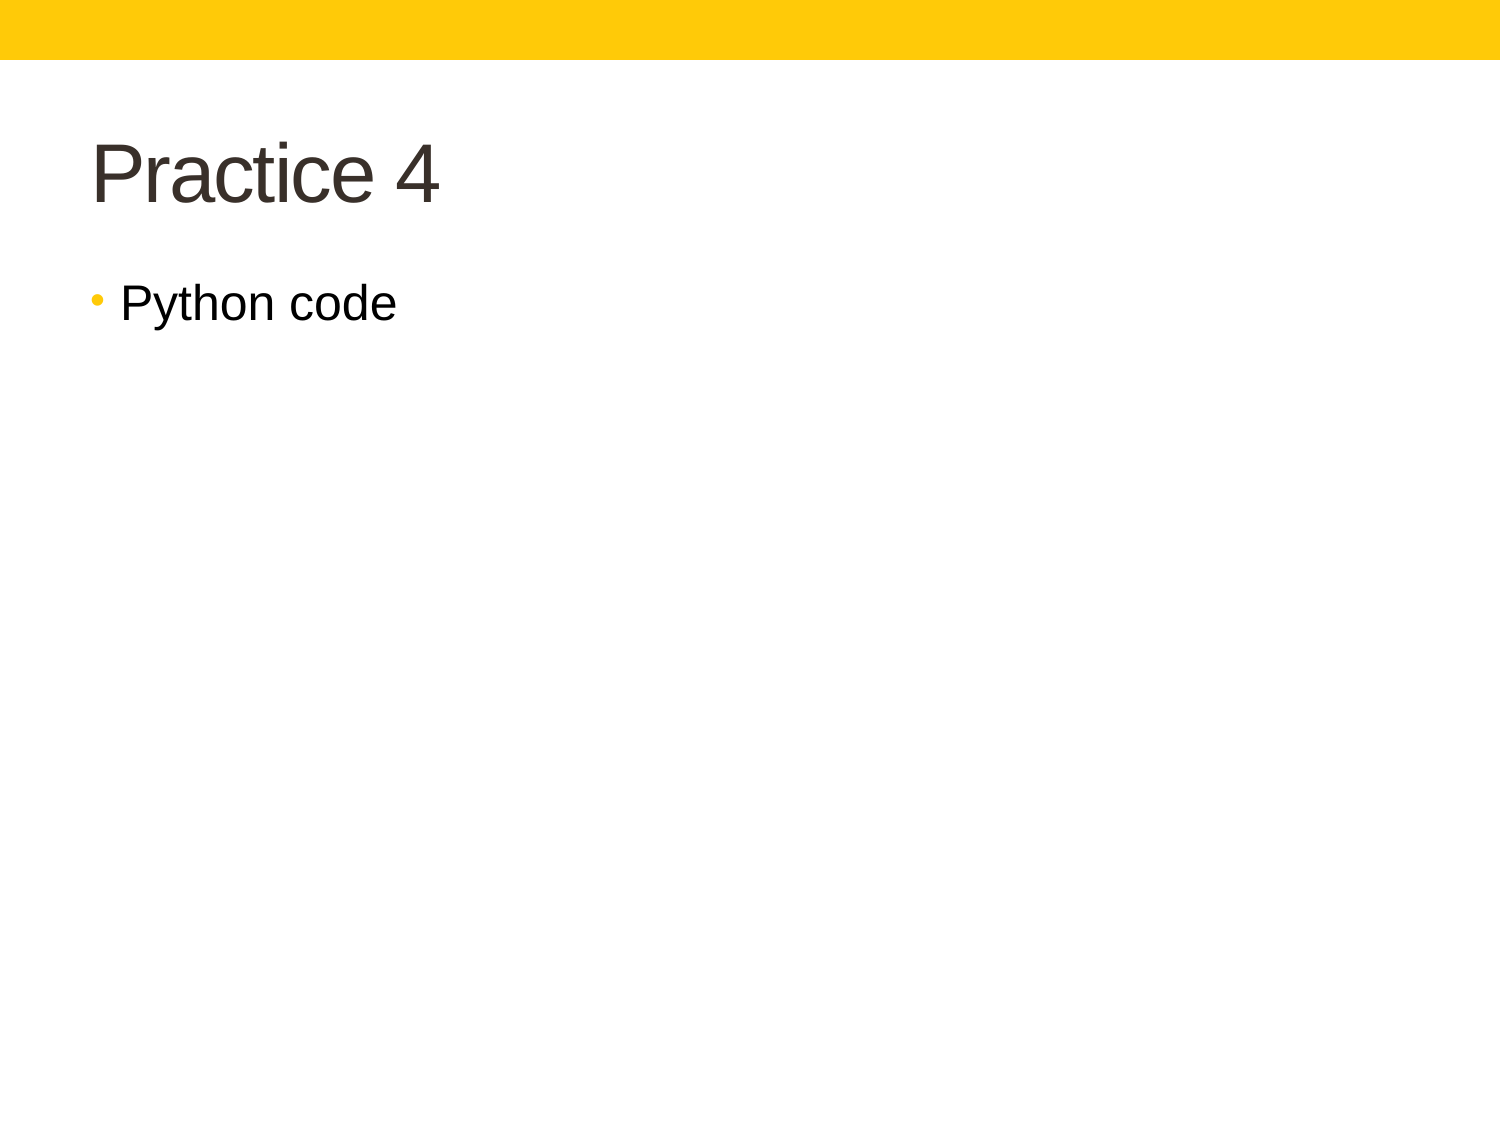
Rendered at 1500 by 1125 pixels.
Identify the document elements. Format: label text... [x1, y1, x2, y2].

list Python code [75, 262, 1425, 1063]
title Practice 4 [75, 87, 1425, 250]
